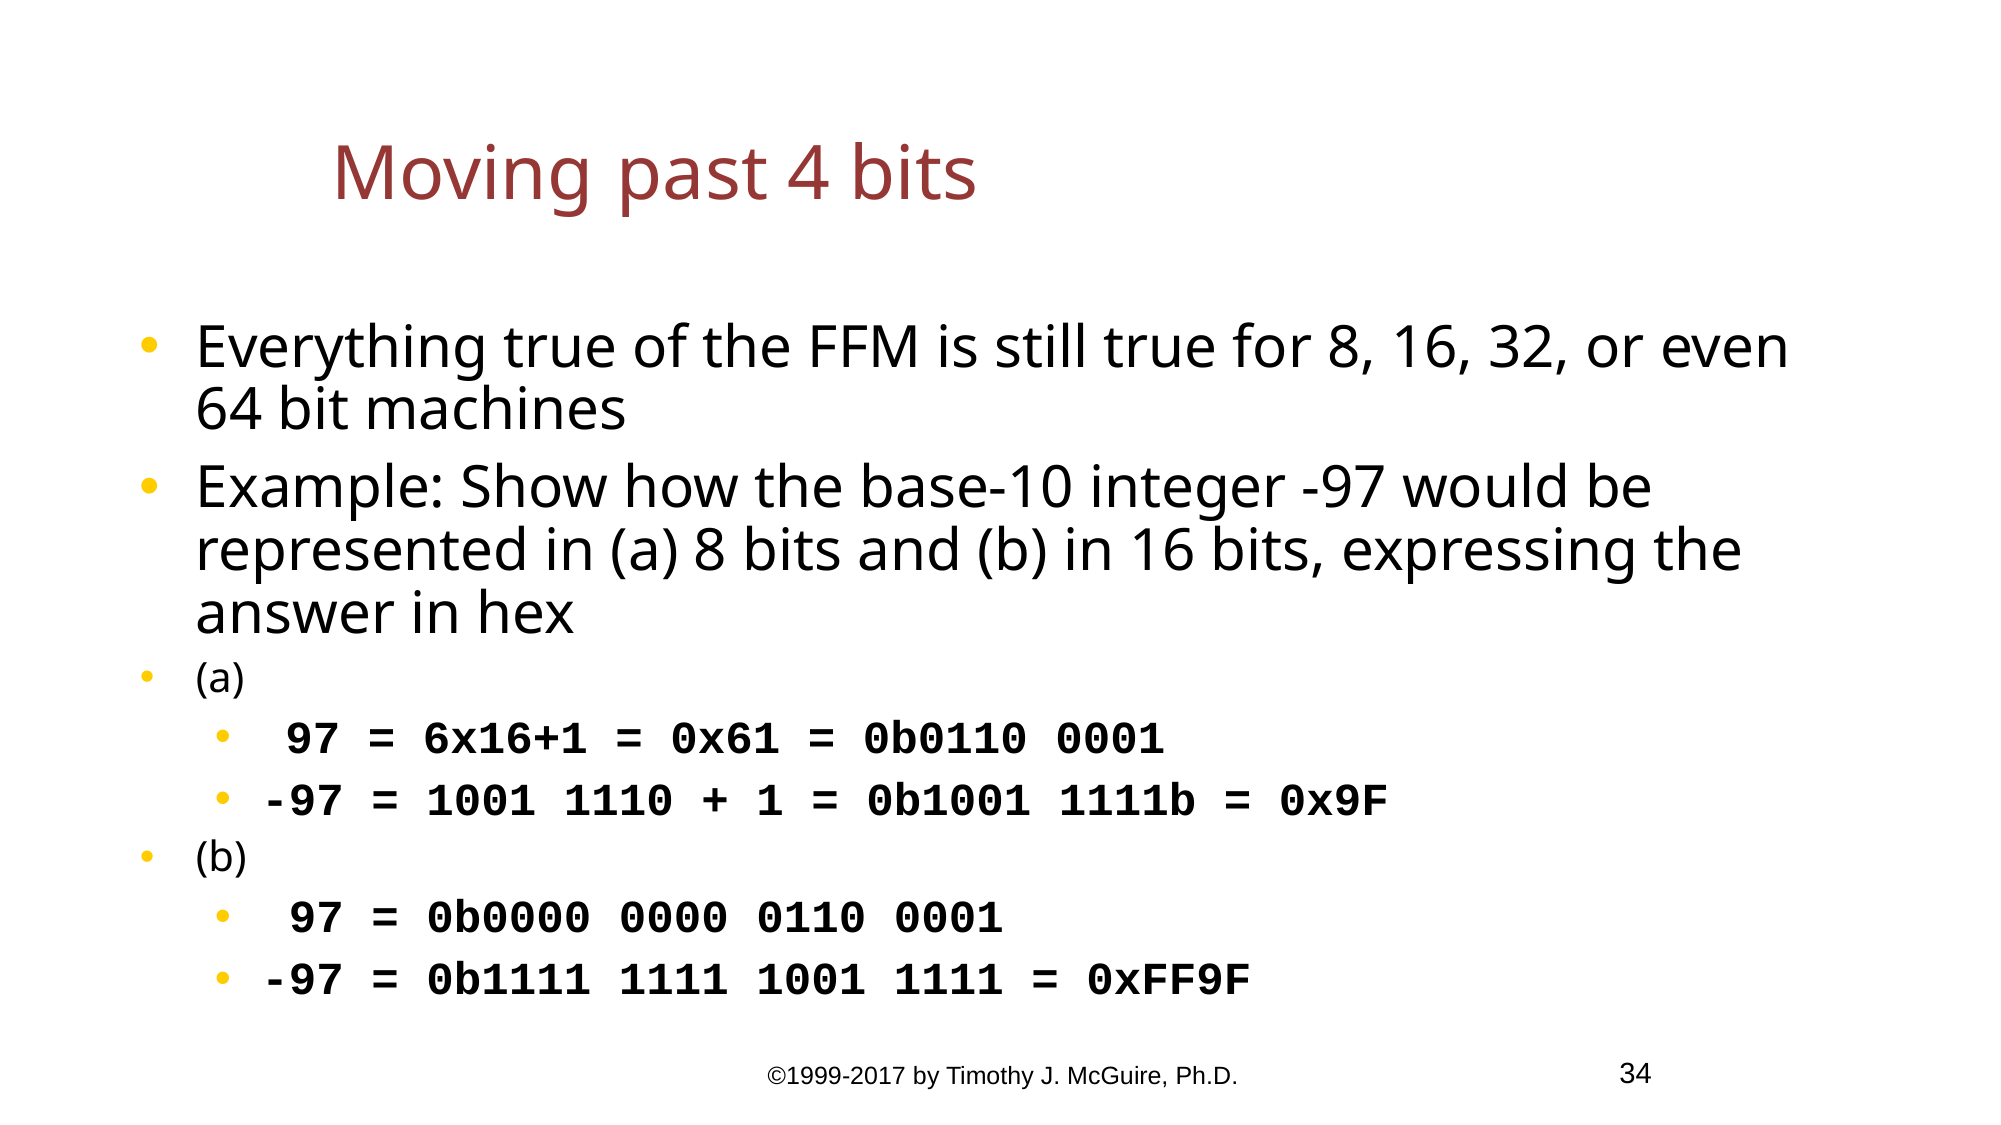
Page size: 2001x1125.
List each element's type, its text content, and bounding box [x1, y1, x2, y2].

text_box Everything true of the FFM is still true for 8, 16, 32, or even 64 bit machines Example: Show how the base-10 integer -97 would be represented in (a) 8 bits and (b) in 16 bits, expressing the answer in hex (a)‏ 97 = 6x16+1 = 0x61 = 0b0110 0001 -97 = 1001 1110 + 1 = 0b1001 1111b = 0x9F (b)‏ 97 = 0b0000 0000 0110 0001 -97 = 0b1111 1111 1001 1111 = 0xFF9F [125, 309, 1875, 1075]
text_box Moving past 4 bits [316, 37, 1592, 225]
text_box ©1999-2017 by Timothy J. McGuire, Ph.D. [662, 1075, 1338, 1097]
text_box 34 [1354, 1075, 1667, 1097]
